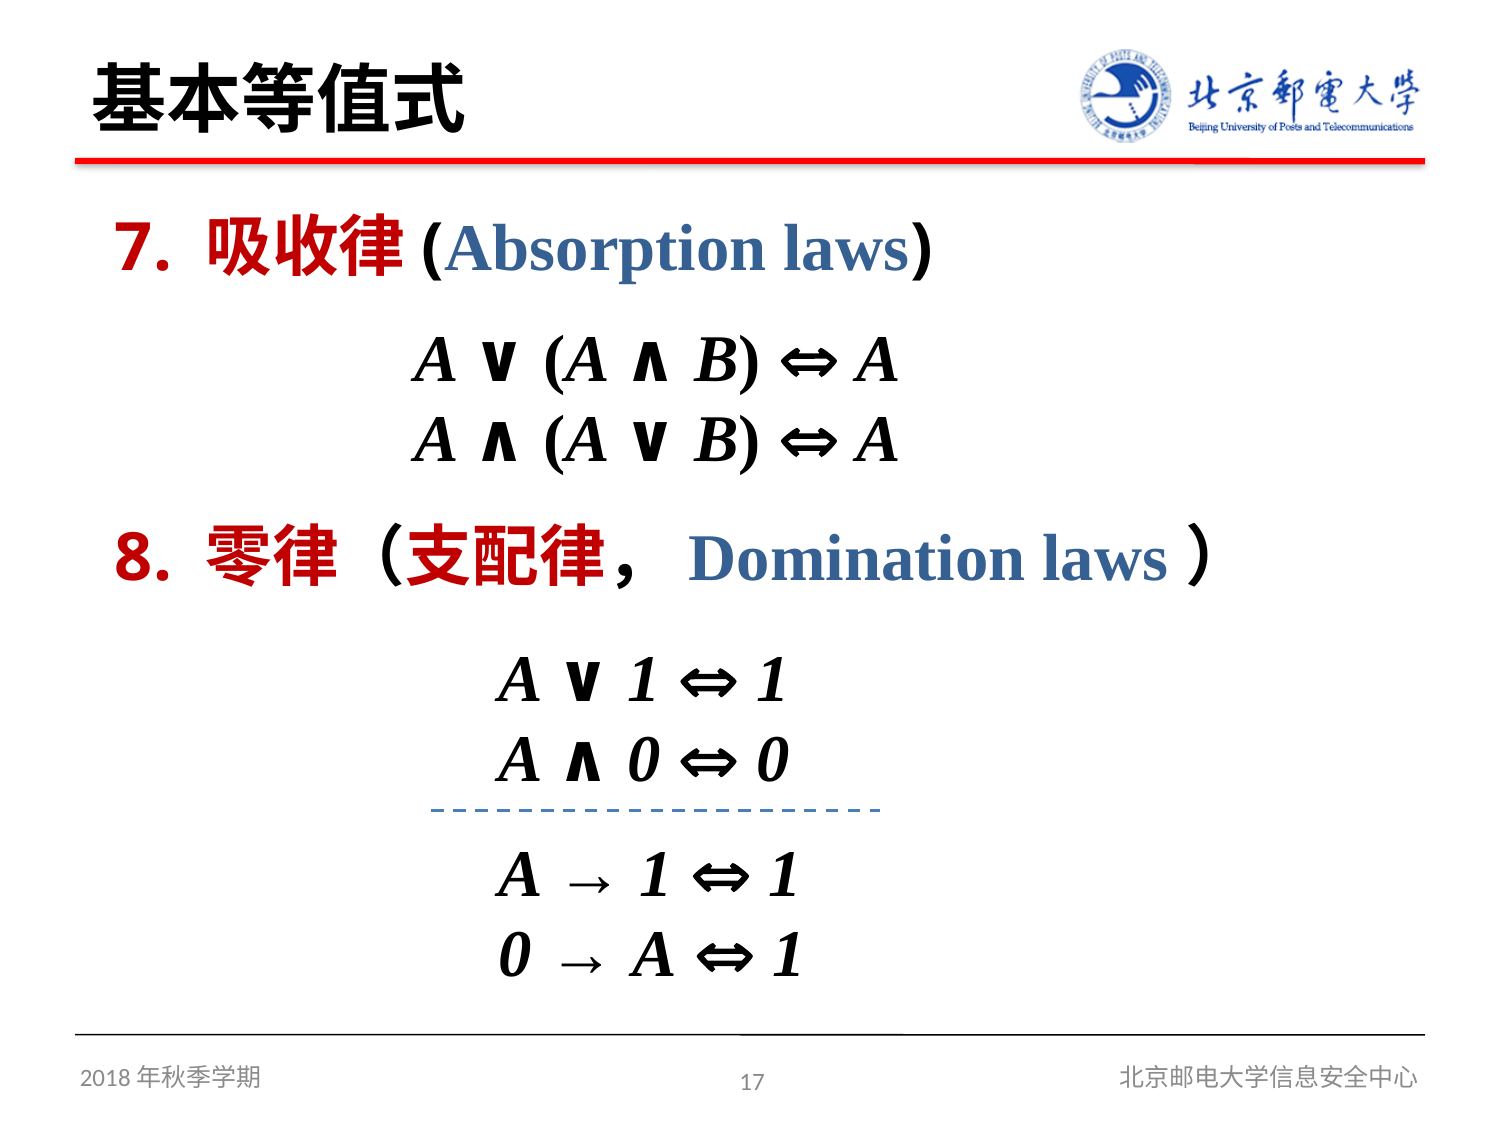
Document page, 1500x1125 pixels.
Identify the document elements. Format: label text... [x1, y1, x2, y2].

footer 2018年秋季学期 [64, 1046, 432, 1107]
list 7. 吸收律(Absorption laws) A ∨ (A ∧ B)  A A ∧ (A ∨ B)  A 8. 零律（支配律，Domination laws） A ∨ 1  1 A ∧ 0  0 A → 1  1 0 → A  1 [99, 196, 1400, 1005]
picture [1078, 49, 1425, 143]
title 基本等值式 [76, 42, 1034, 150]
slide_number 17 [577, 1050, 928, 1111]
